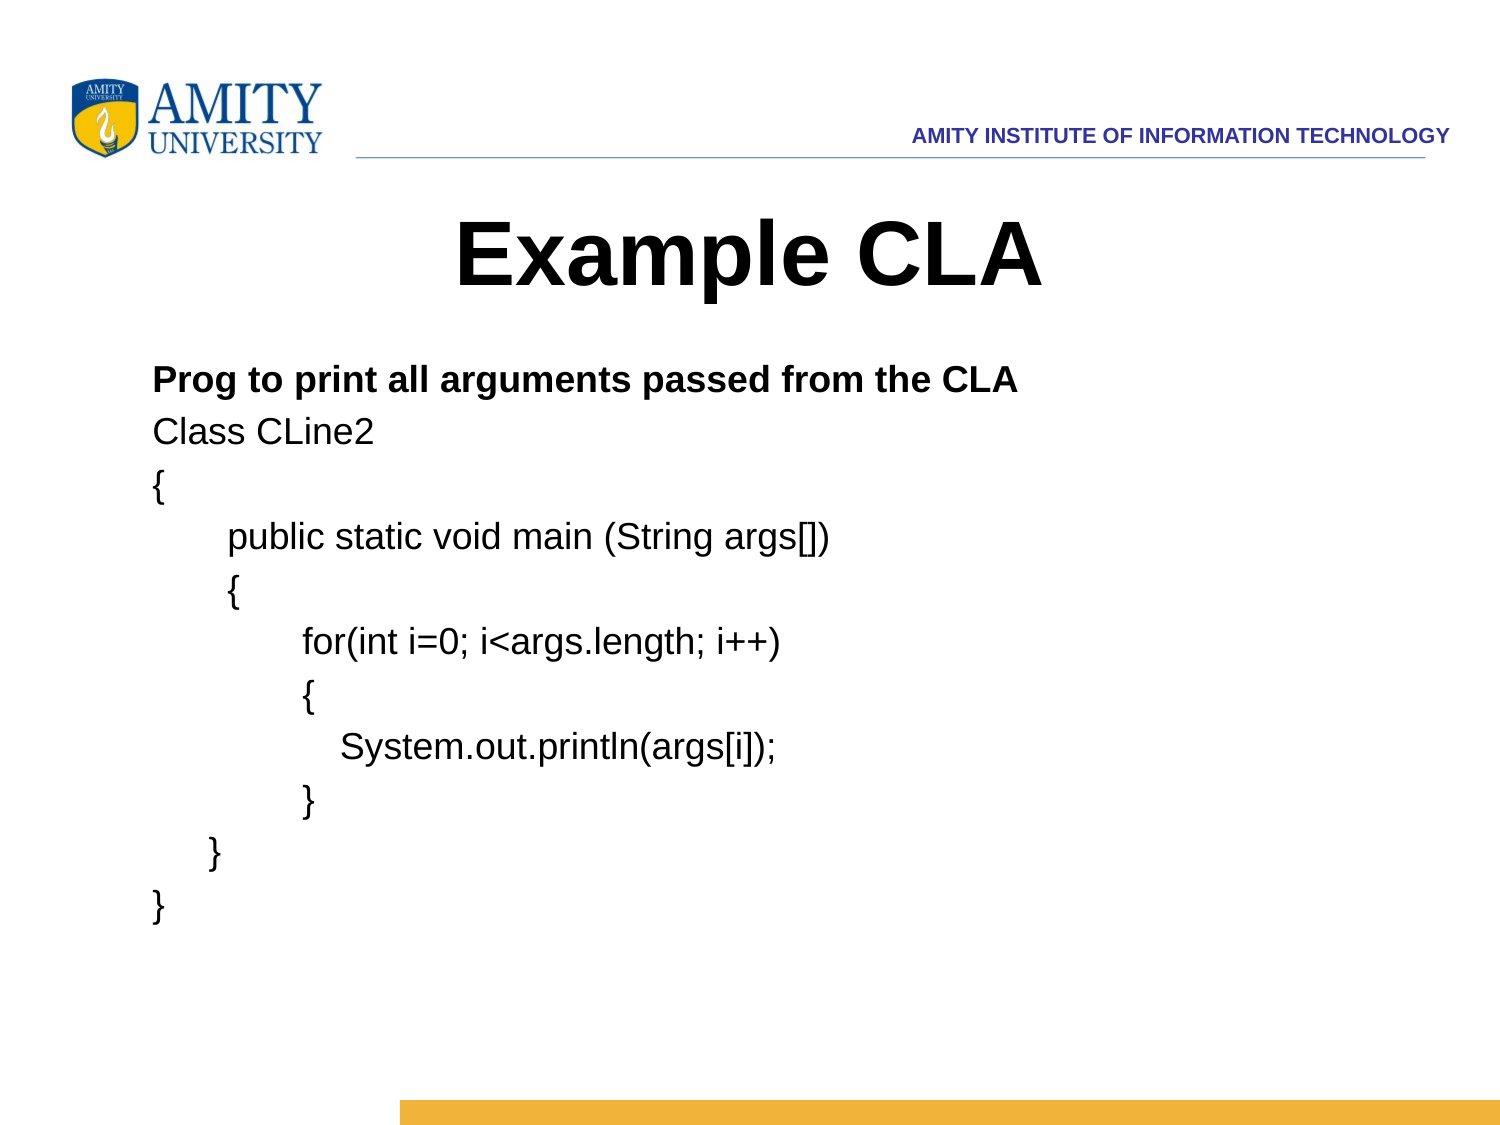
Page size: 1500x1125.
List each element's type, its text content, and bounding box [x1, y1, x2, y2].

picture [0, 0, 1500, 188]
list Prog to print all arguments passed from the CLA Class CLine2 { public static void main (String args[]) { for(int i=0; i<args.length; i++) { System.out.println(args[i]); } } } [137, 324, 1397, 1013]
title Example CLA [103, 186, 1397, 404]
